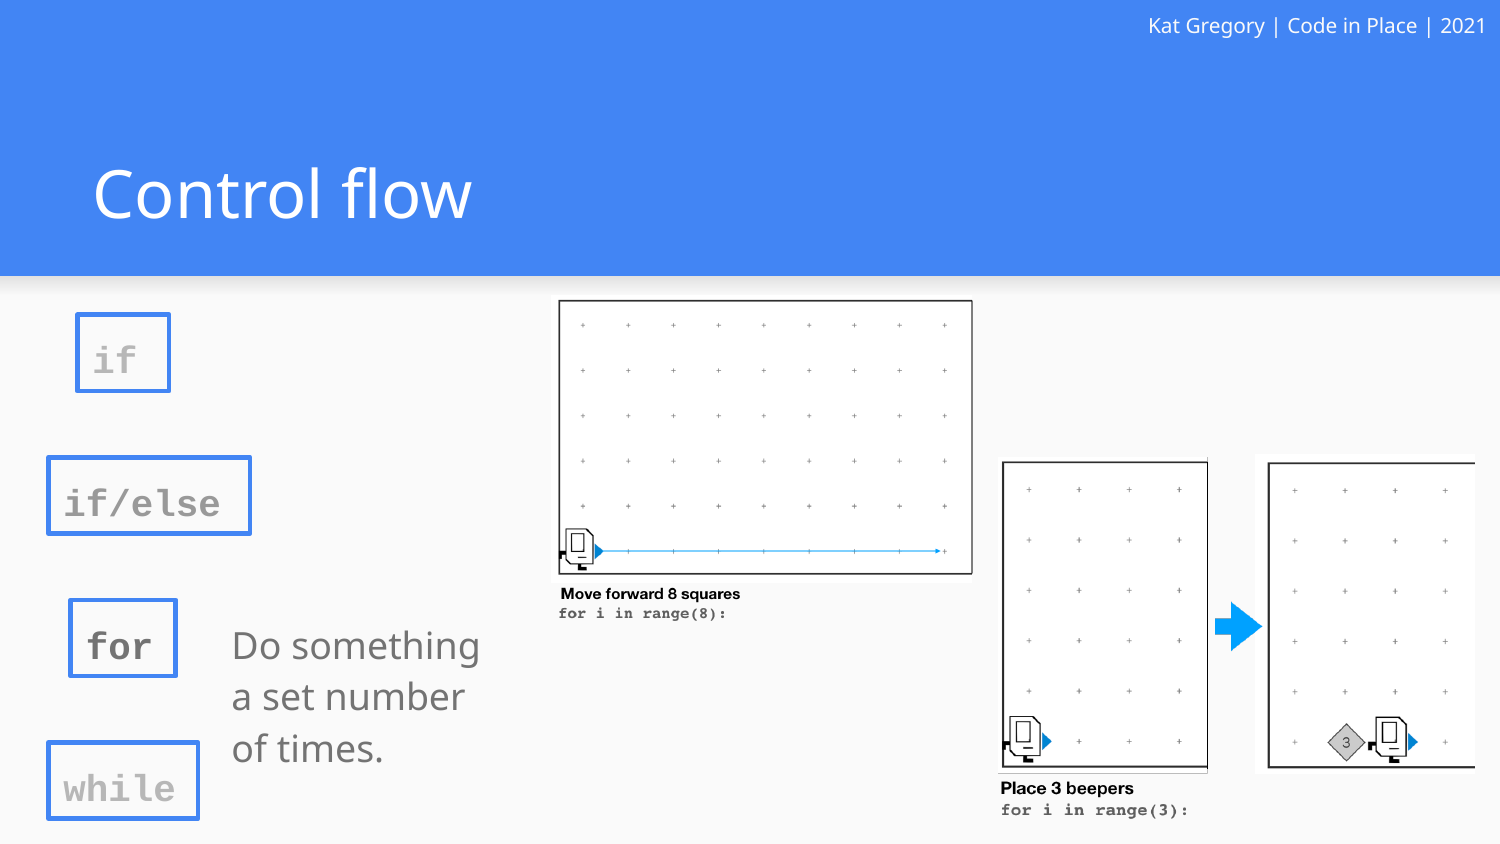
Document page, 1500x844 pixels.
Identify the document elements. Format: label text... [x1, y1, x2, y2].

picture [997, 454, 1476, 822]
list for [70, 599, 176, 677]
text_box Kat Gregory | Code in Place | 2021 [2, 0, 1500, 40]
title Control flow [77, 121, 1427, 248]
picture [551, 295, 973, 624]
list if [77, 314, 170, 392]
list Do something a set number of times. [216, 599, 512, 677]
list if/else [48, 457, 250, 534]
list while [48, 742, 199, 819]
